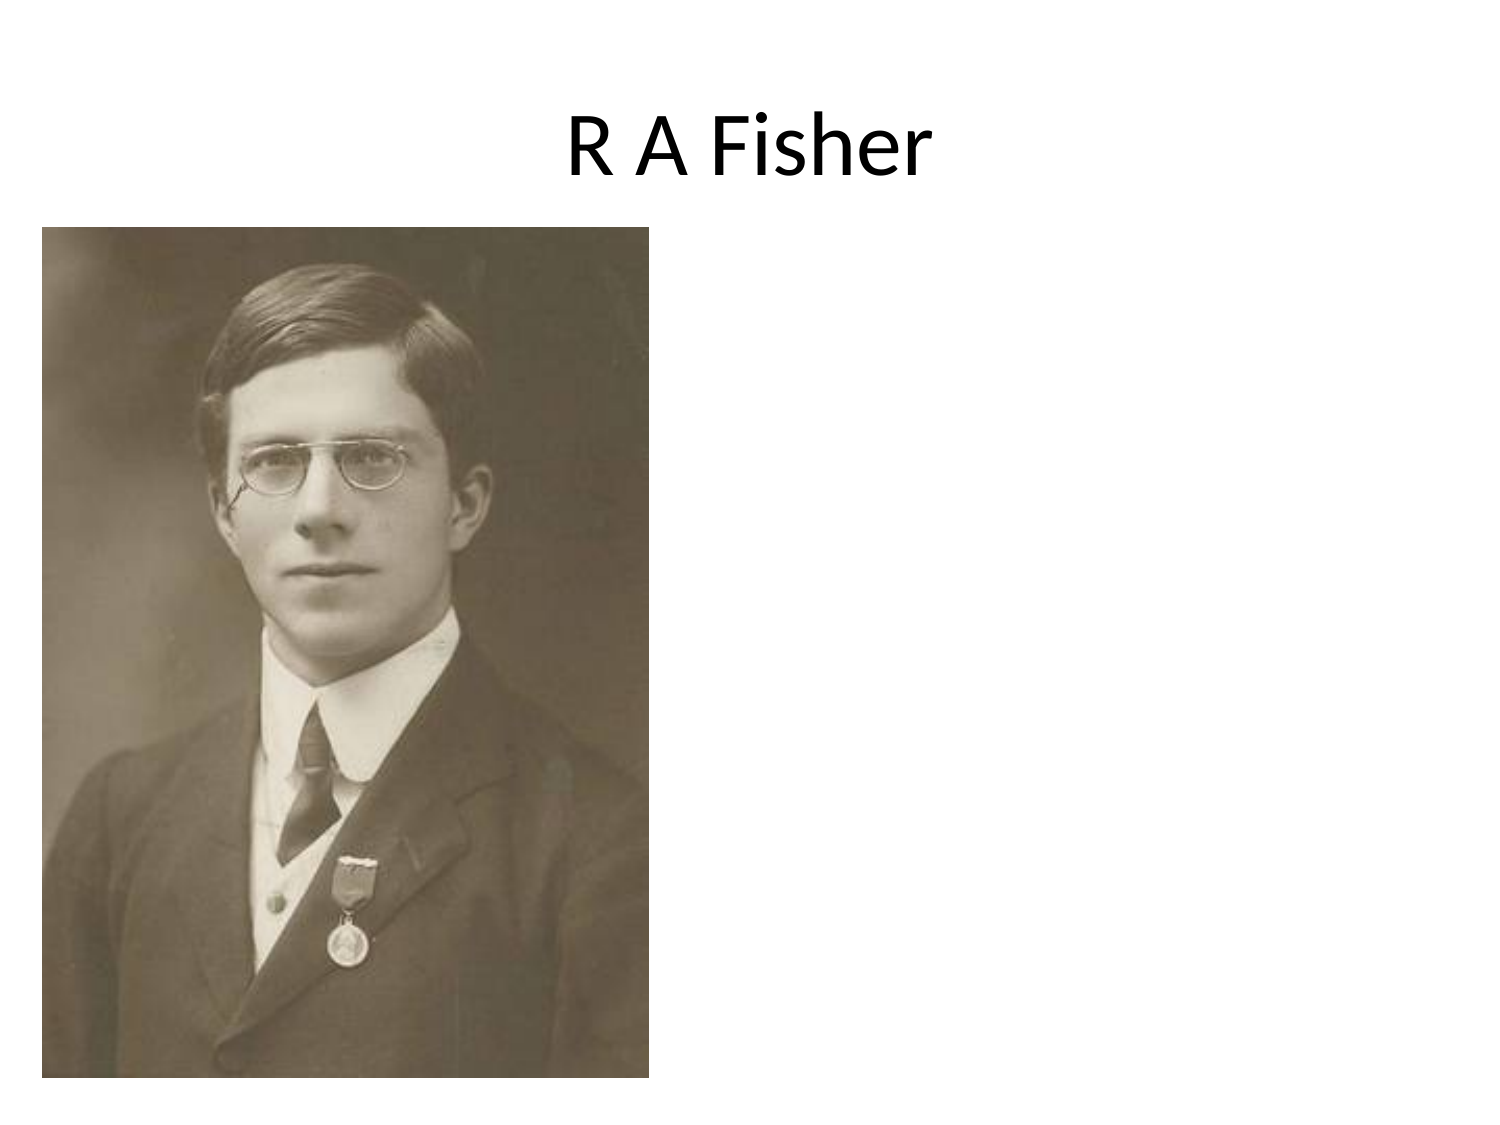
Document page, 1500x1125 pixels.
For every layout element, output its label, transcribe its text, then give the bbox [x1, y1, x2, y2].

title R A Fisher [75, 45, 1425, 233]
picture [42, 226, 649, 1078]
